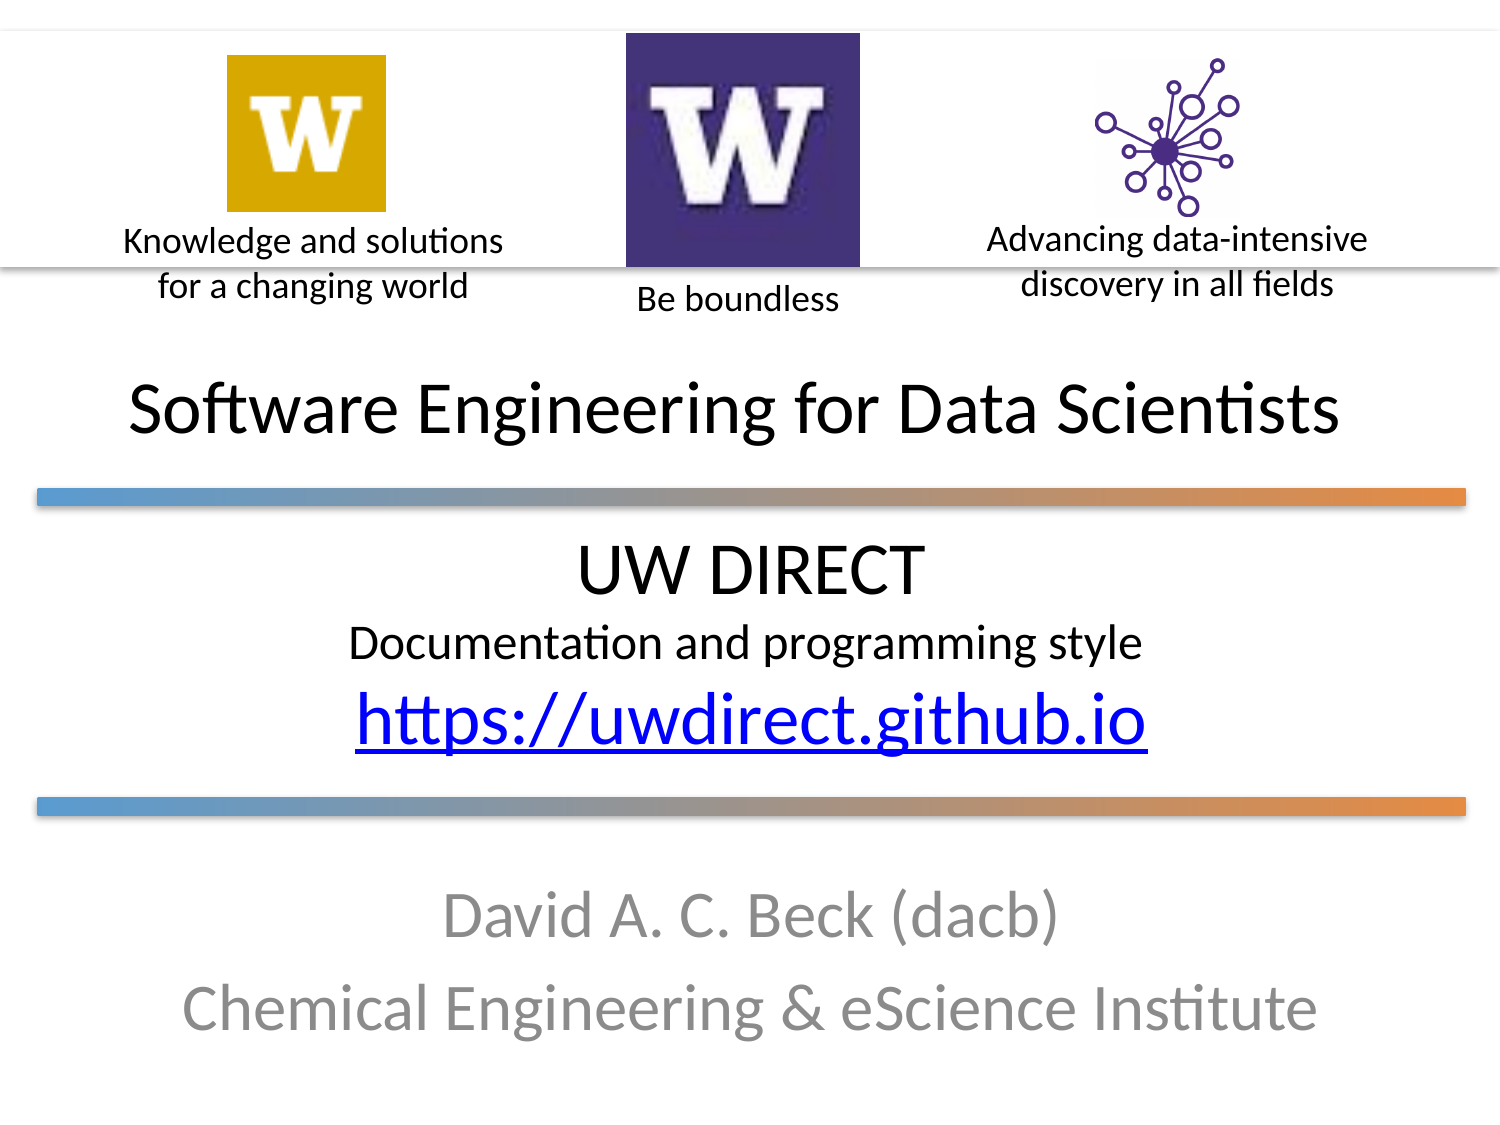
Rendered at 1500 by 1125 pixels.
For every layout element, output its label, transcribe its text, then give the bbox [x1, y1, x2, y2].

subtitle David A. C. Beck (dacb) Chemical Engineering & eScience Institute [37, 862, 1466, 1052]
picture [227, 55, 387, 213]
picture [626, 33, 860, 267]
text_box Be boundless [556, 266, 921, 326]
picture [1095, 58, 1240, 218]
text_box Knowledge and solutions for a changing world [97, 208, 530, 314]
title Software Engineering for Data Scientists [97, 341, 1373, 461]
text_box UW DIRECT Documentation and programming style https://uwdirect.github.io [37, 461, 1466, 818]
text_box [0, 31, 628, 267]
text_box Advancing data-intensive discovery in all fields [944, 206, 1411, 312]
text_box [859, 31, 1500, 267]
